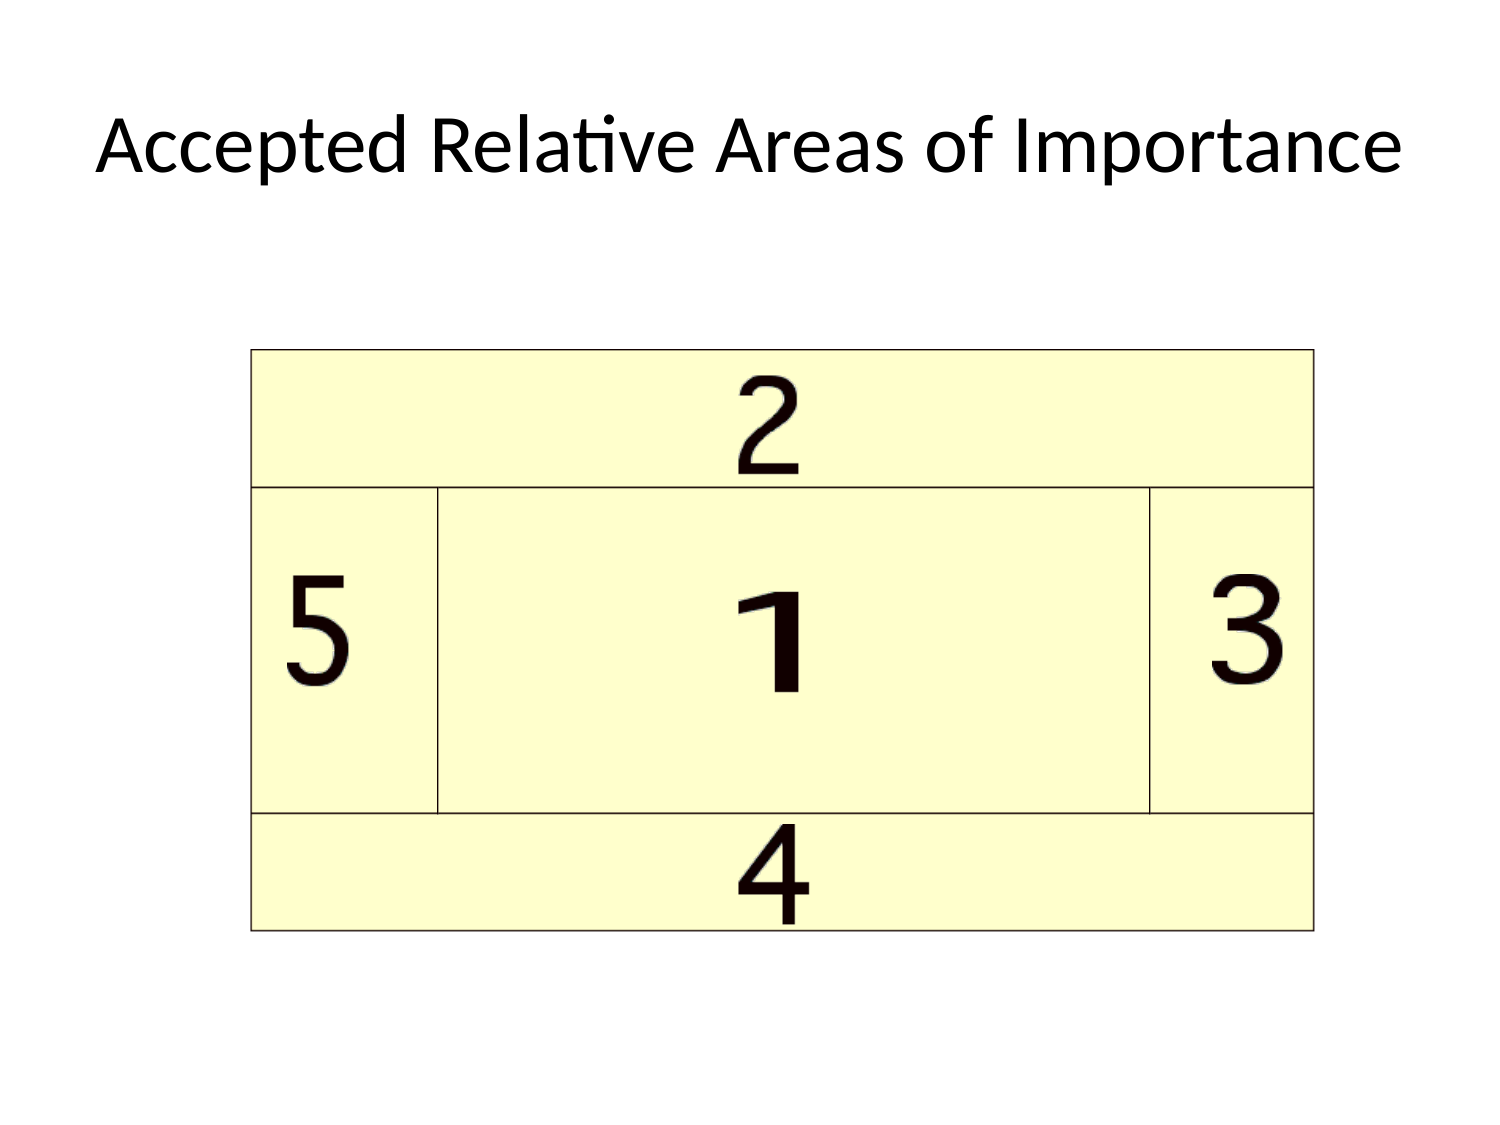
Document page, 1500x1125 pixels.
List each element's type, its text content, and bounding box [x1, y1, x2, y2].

picture [249, 349, 1318, 935]
title Accepted Relative Areas of Importance [74, 44, 1426, 233]
